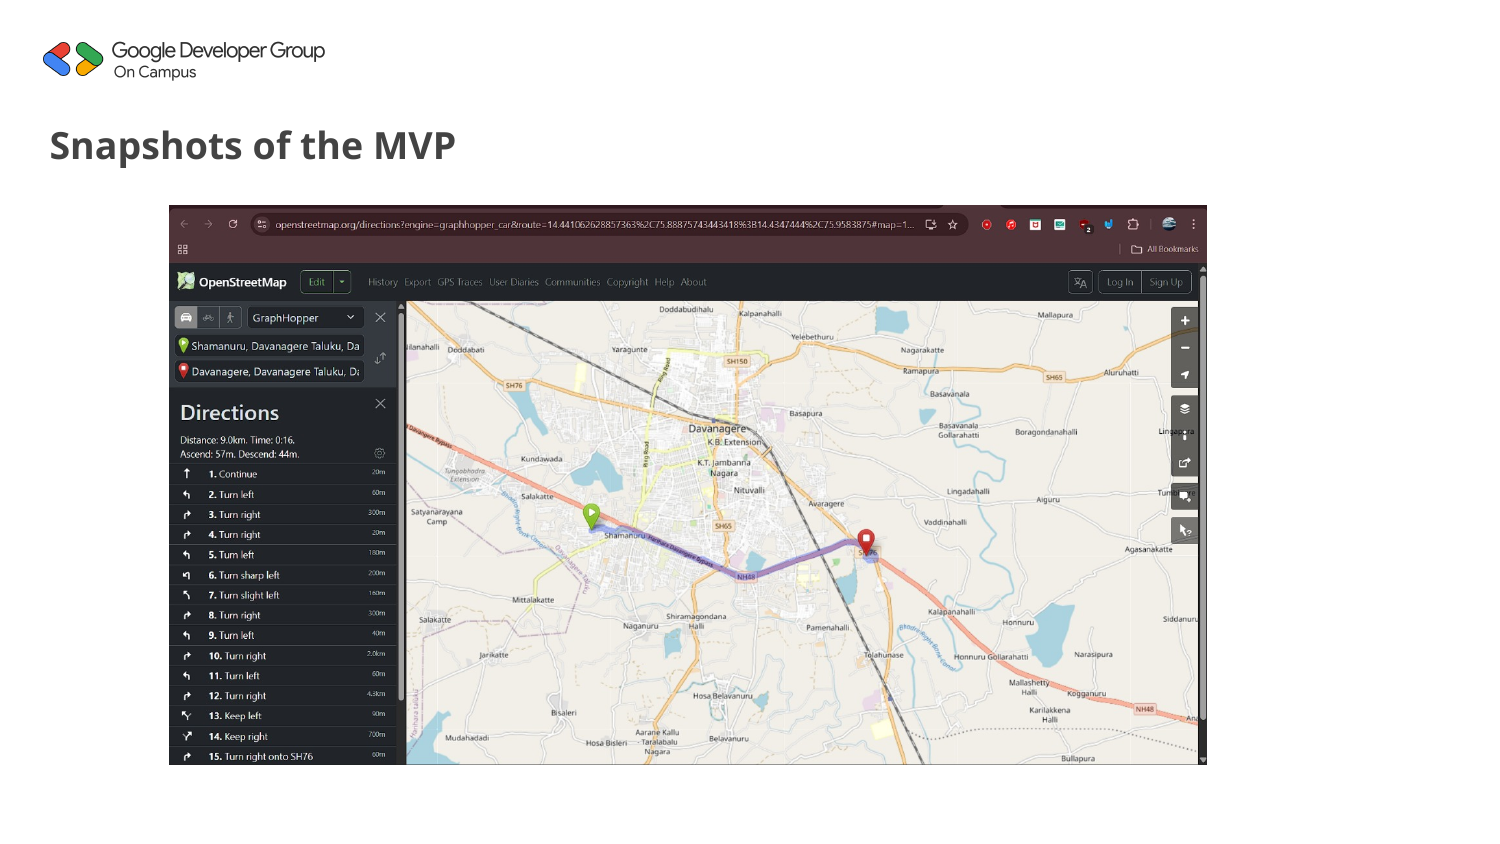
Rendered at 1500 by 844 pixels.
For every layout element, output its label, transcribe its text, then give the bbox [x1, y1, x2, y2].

picture [168, 204, 1207, 766]
text_box Snapshots of the MVP [34, 106, 1466, 206]
picture [25, 28, 327, 83]
